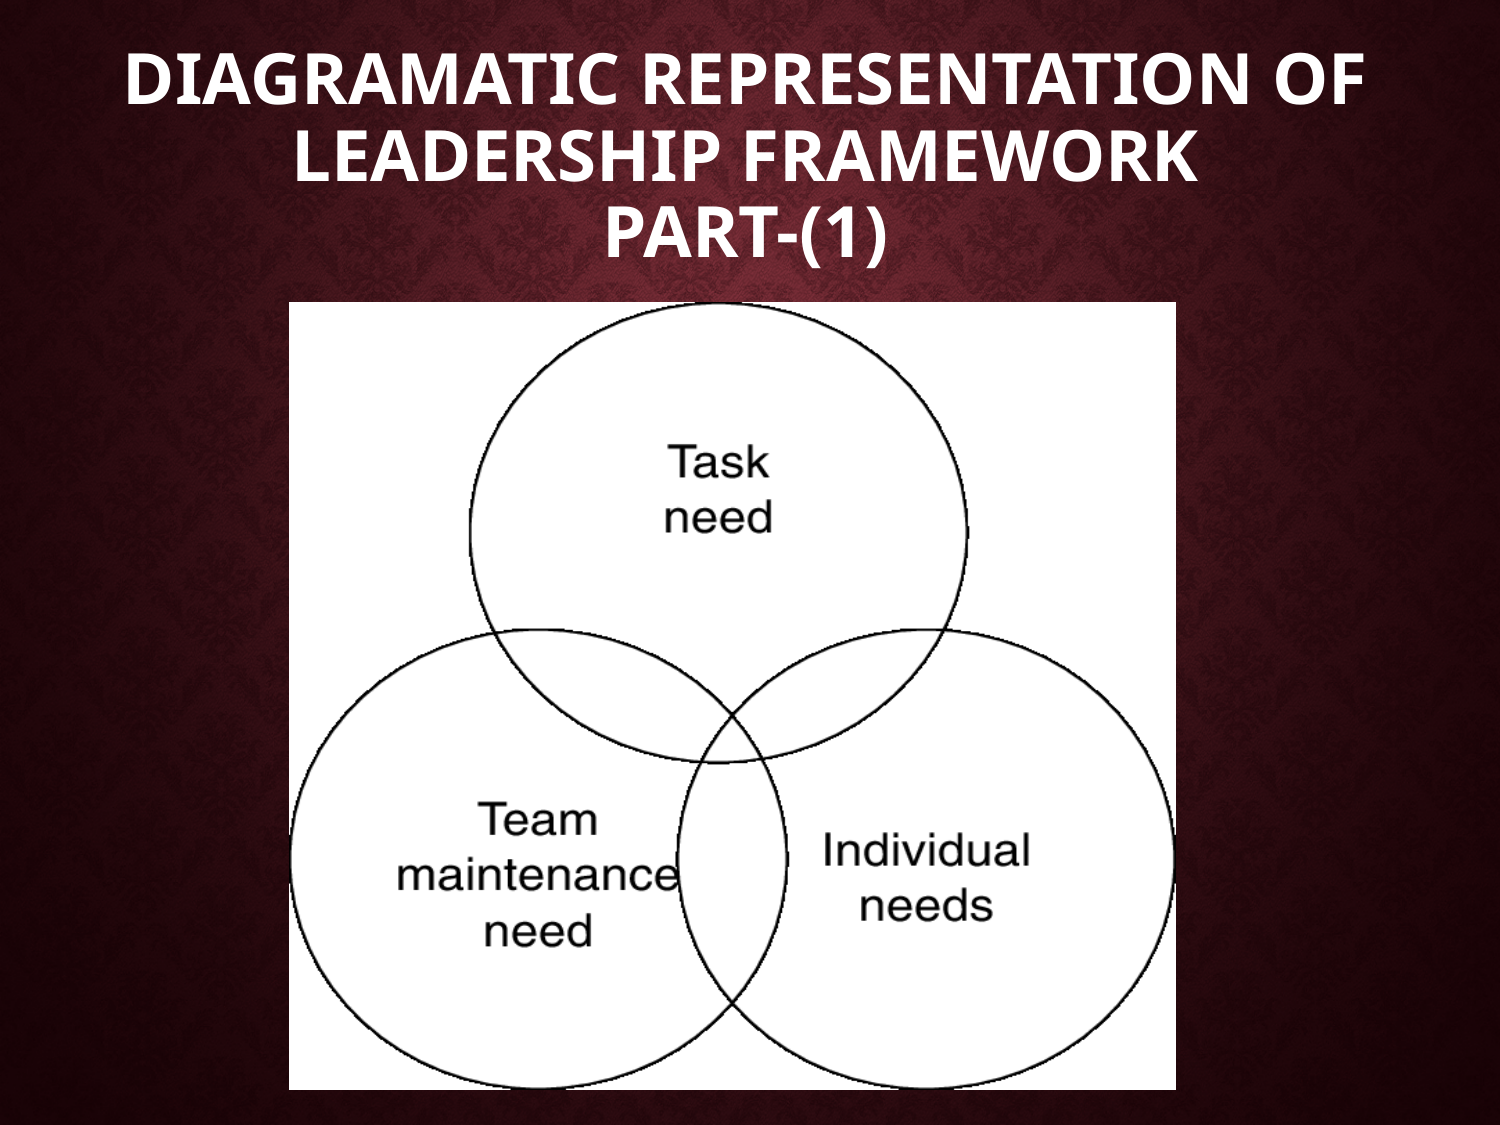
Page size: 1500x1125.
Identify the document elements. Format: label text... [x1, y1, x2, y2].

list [288, 302, 1176, 1091]
title DIAGRAMATIC REPRESENTATION OF LEADERSHIP FRAMEWORK Part-(1) [70, 23, 1421, 293]
